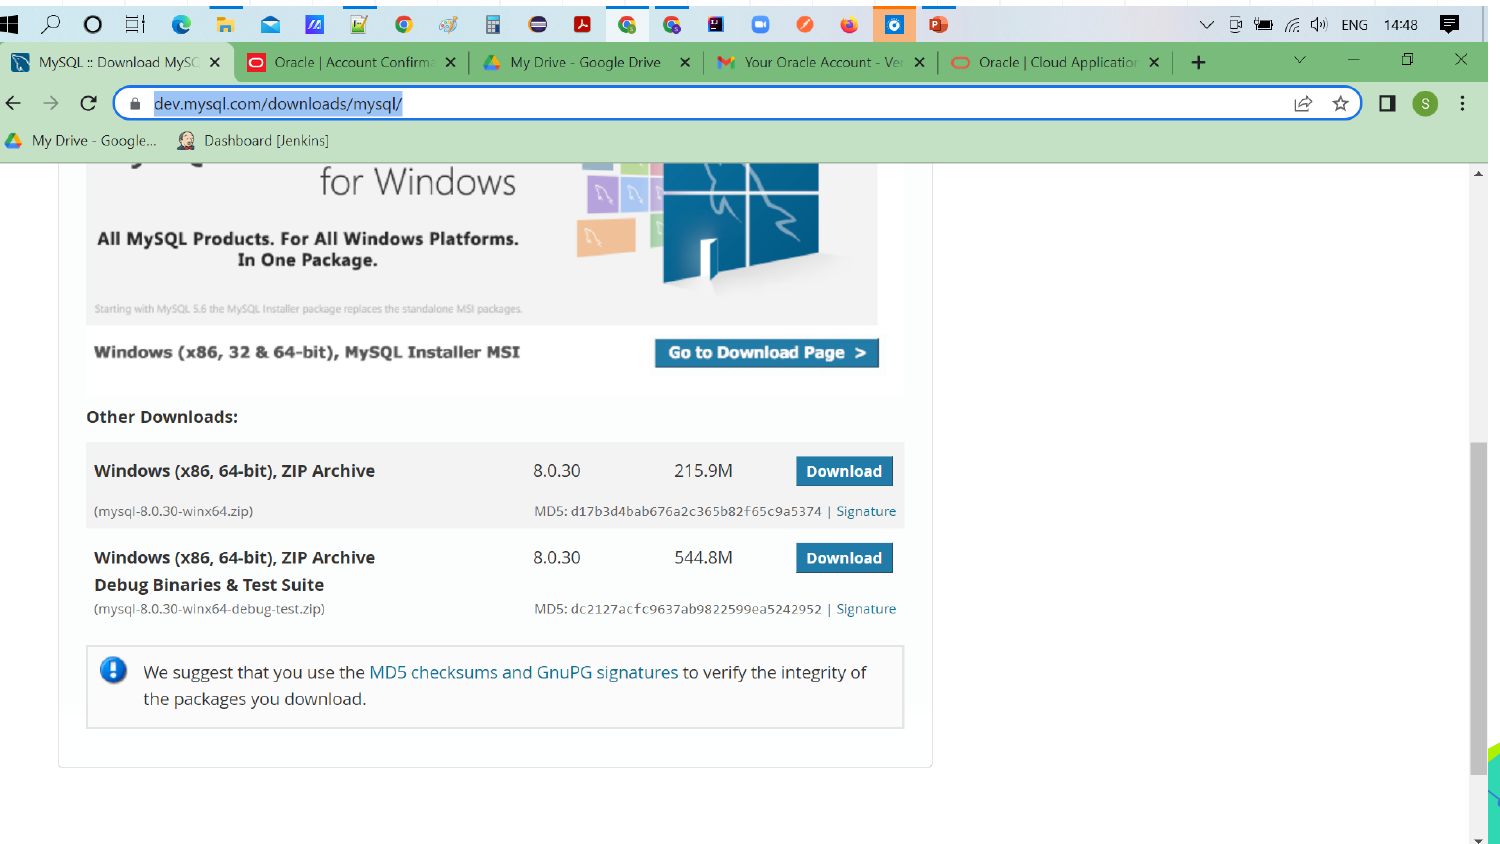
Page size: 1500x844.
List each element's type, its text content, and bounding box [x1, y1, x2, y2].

slide_number 6 [1490, 791, 1494, 844]
picture [0, 5, 1488, 844]
